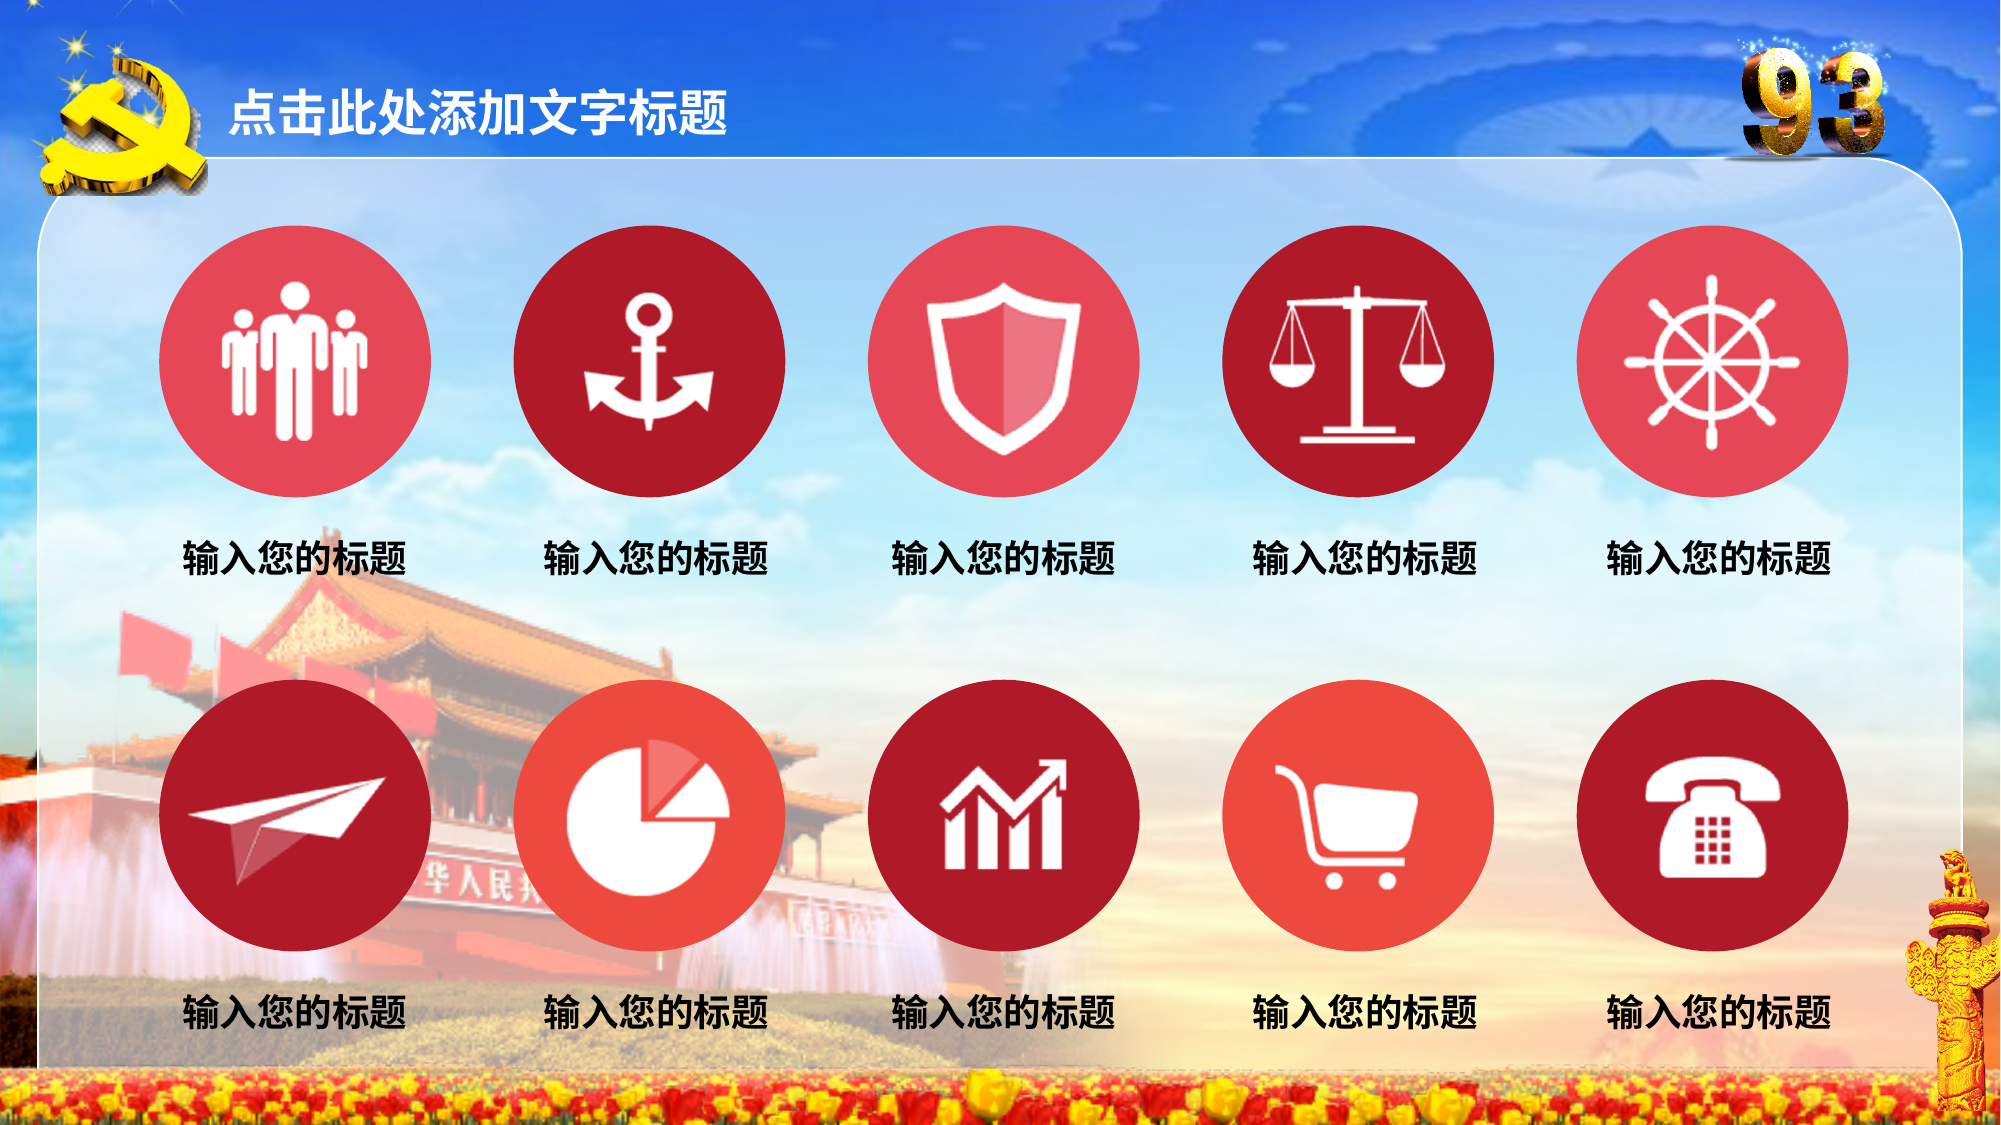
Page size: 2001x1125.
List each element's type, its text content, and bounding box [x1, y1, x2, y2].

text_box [513, 225, 786, 498]
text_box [1576, 225, 1849, 498]
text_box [1576, 679, 1849, 952]
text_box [1222, 225, 1495, 498]
text_box 输入您的标题 [1237, 982, 1493, 1042]
text_box 输入您的标题 [1592, 982, 1847, 1042]
text_box 输入您的标题 [167, 982, 423, 1042]
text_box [867, 679, 1140, 952]
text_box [1715, 27, 1895, 181]
text_box 输入您的标题 [529, 527, 784, 588]
picture [0, 0, 2001, 1125]
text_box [513, 679, 786, 952]
text_box 输入您的标题 [529, 982, 784, 1042]
text_box 输入您的标题 [167, 527, 423, 588]
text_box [159, 225, 431, 498]
text_box 输入您的标题 [876, 527, 1132, 588]
text_box 点击此处添加文字标题 [213, 74, 781, 149]
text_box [1222, 679, 1495, 952]
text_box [867, 225, 1140, 498]
text_box 输入您的标题 [1237, 527, 1493, 588]
text_box 输入您的标题 [876, 982, 1132, 1042]
text_box 输入您的标题 [1592, 527, 1847, 588]
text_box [159, 679, 431, 952]
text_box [40, 159, 1960, 1014]
